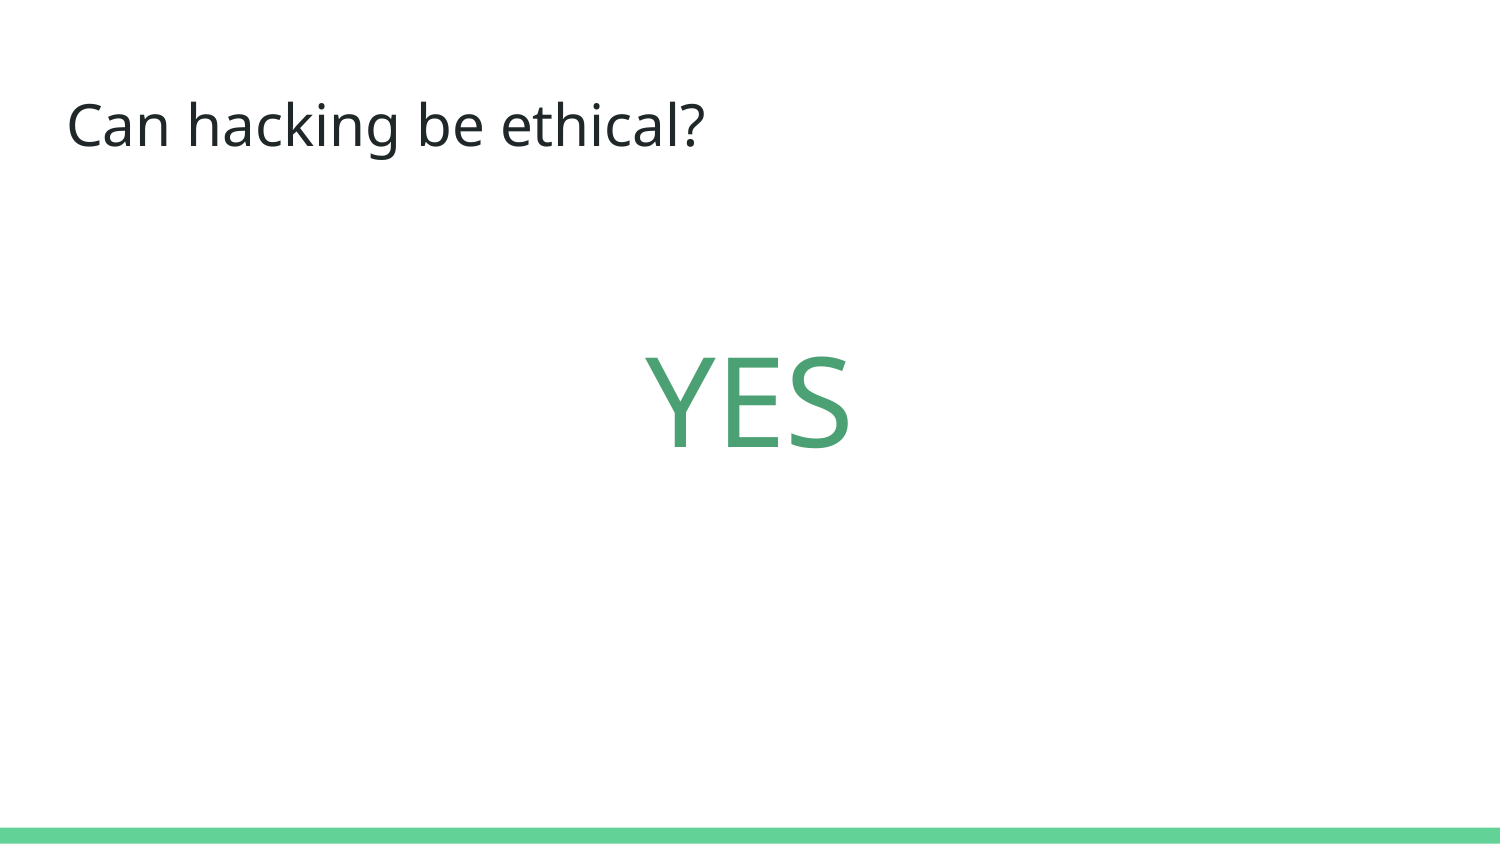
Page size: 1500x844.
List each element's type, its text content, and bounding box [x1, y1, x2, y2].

title Can hacking be ethical? [51, 72, 1449, 167]
list YES [51, 189, 1449, 750]
